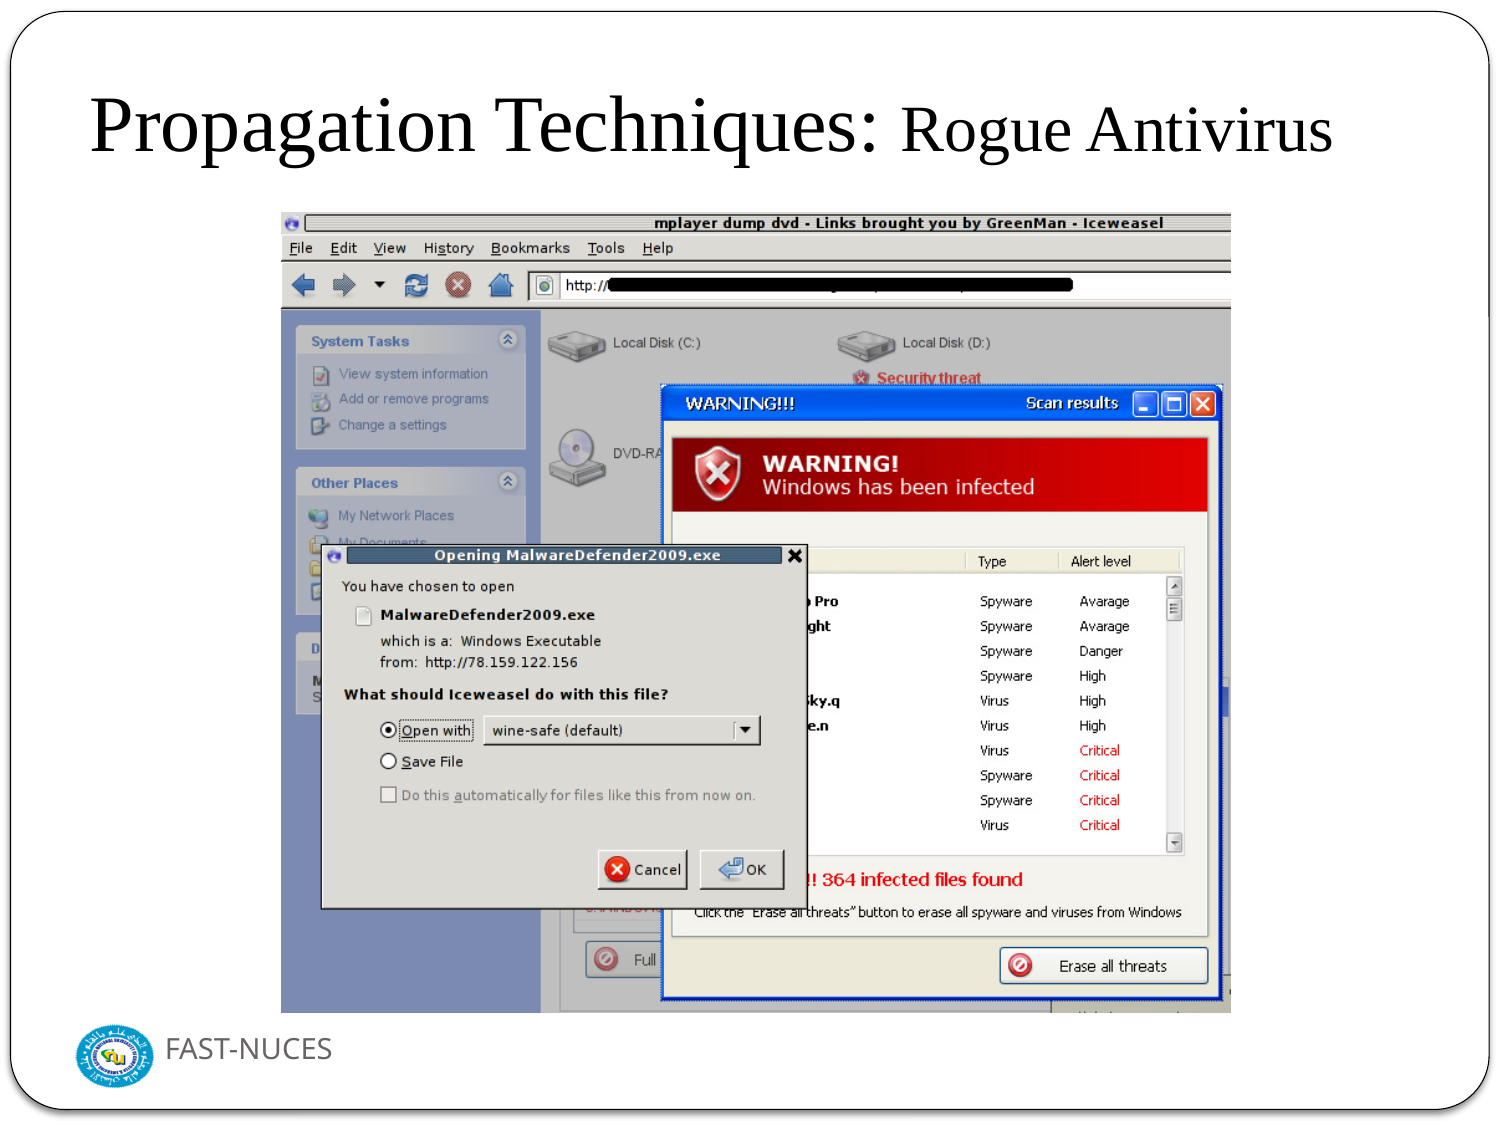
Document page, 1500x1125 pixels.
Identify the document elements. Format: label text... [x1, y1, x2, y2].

title Propagation Techniques: Rogue Antivirus [75, 62, 1350, 183]
picture [74, 1024, 154, 1088]
footer FAST-NUCES [150, 1012, 800, 1088]
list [281, 212, 1231, 1013]
picture [91, 1038, 138, 1075]
picture [123, 1060, 154, 1088]
